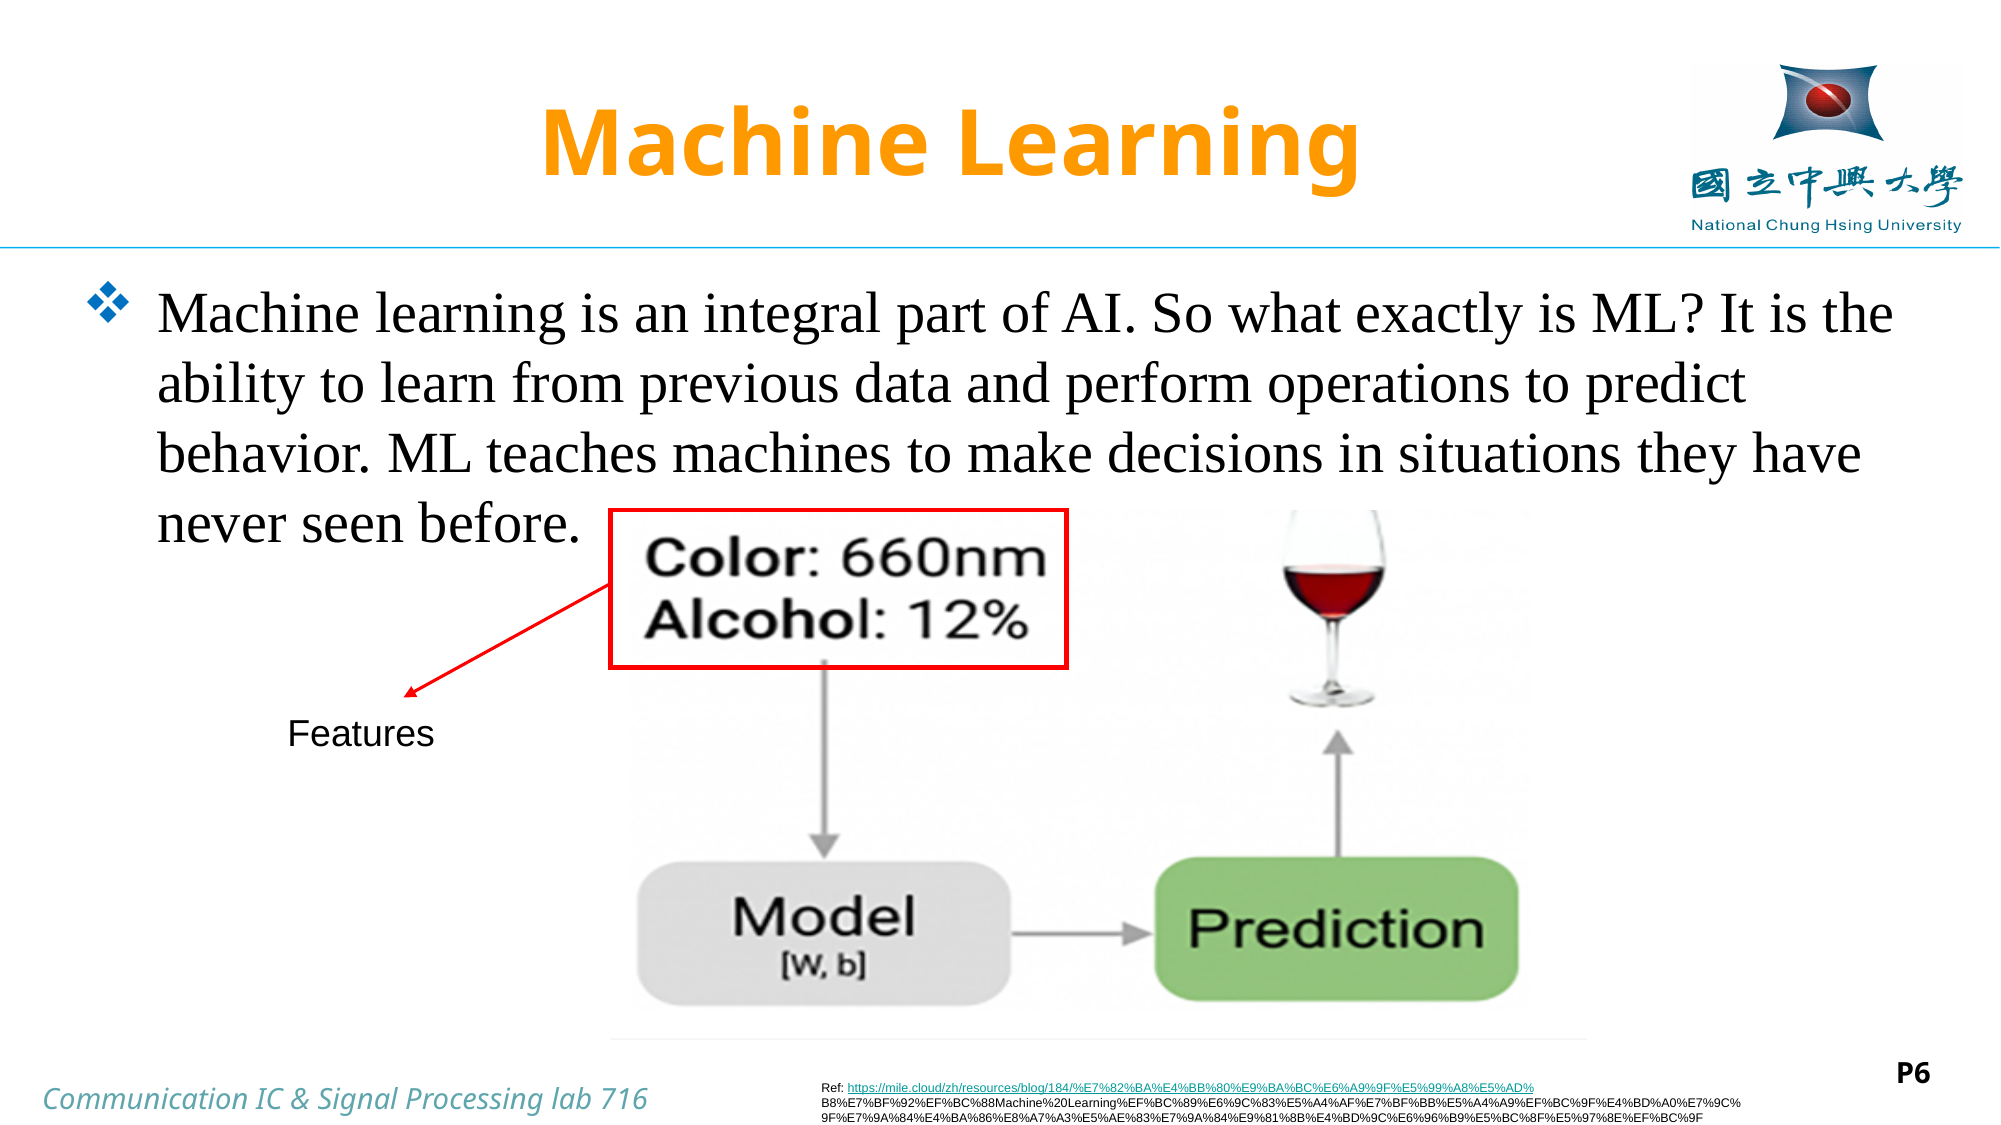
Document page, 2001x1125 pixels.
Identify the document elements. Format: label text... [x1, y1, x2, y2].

text_box Ref: https://mile.cloud/zh/resources/blog/184/%E7%82%BA%E4%BB%80%E9%BA%BC%E6%A9%9F%E5%99%A8%E5%AD% B8%E7%BF%92%EF%BC%88Machine%20Learning%EF%BC%89%E6%9C%83%E5%A4%AF%E7%BF%BB%E5%A4%A9%EF%BC%9F%E4%BD%A0%E7%9C% 9F%E7%9A%84%E4%BA%86%E8%A7%A3%E5%AE%83%E7%9A%84%E9%81%8B%E4%BD%9C%E6%96%B9%E5%BC%8F%E5%97%8E%EF%BC%9F [806, 1072, 1756, 1125]
text_box Features [272, 701, 450, 762]
title Machine Learning [99, 45, 1804, 233]
text_box Machine learning is an integral part of AI. So what exactly is ML? It is the ability to learn from previous data and perform operations to predict behavior. ML teaches machines to make decisions in situations they have never seen before. [67, 267, 1973, 1005]
picture [610, 509, 1588, 1040]
picture [1804, 64, 1963, 233]
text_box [403, 583, 611, 698]
